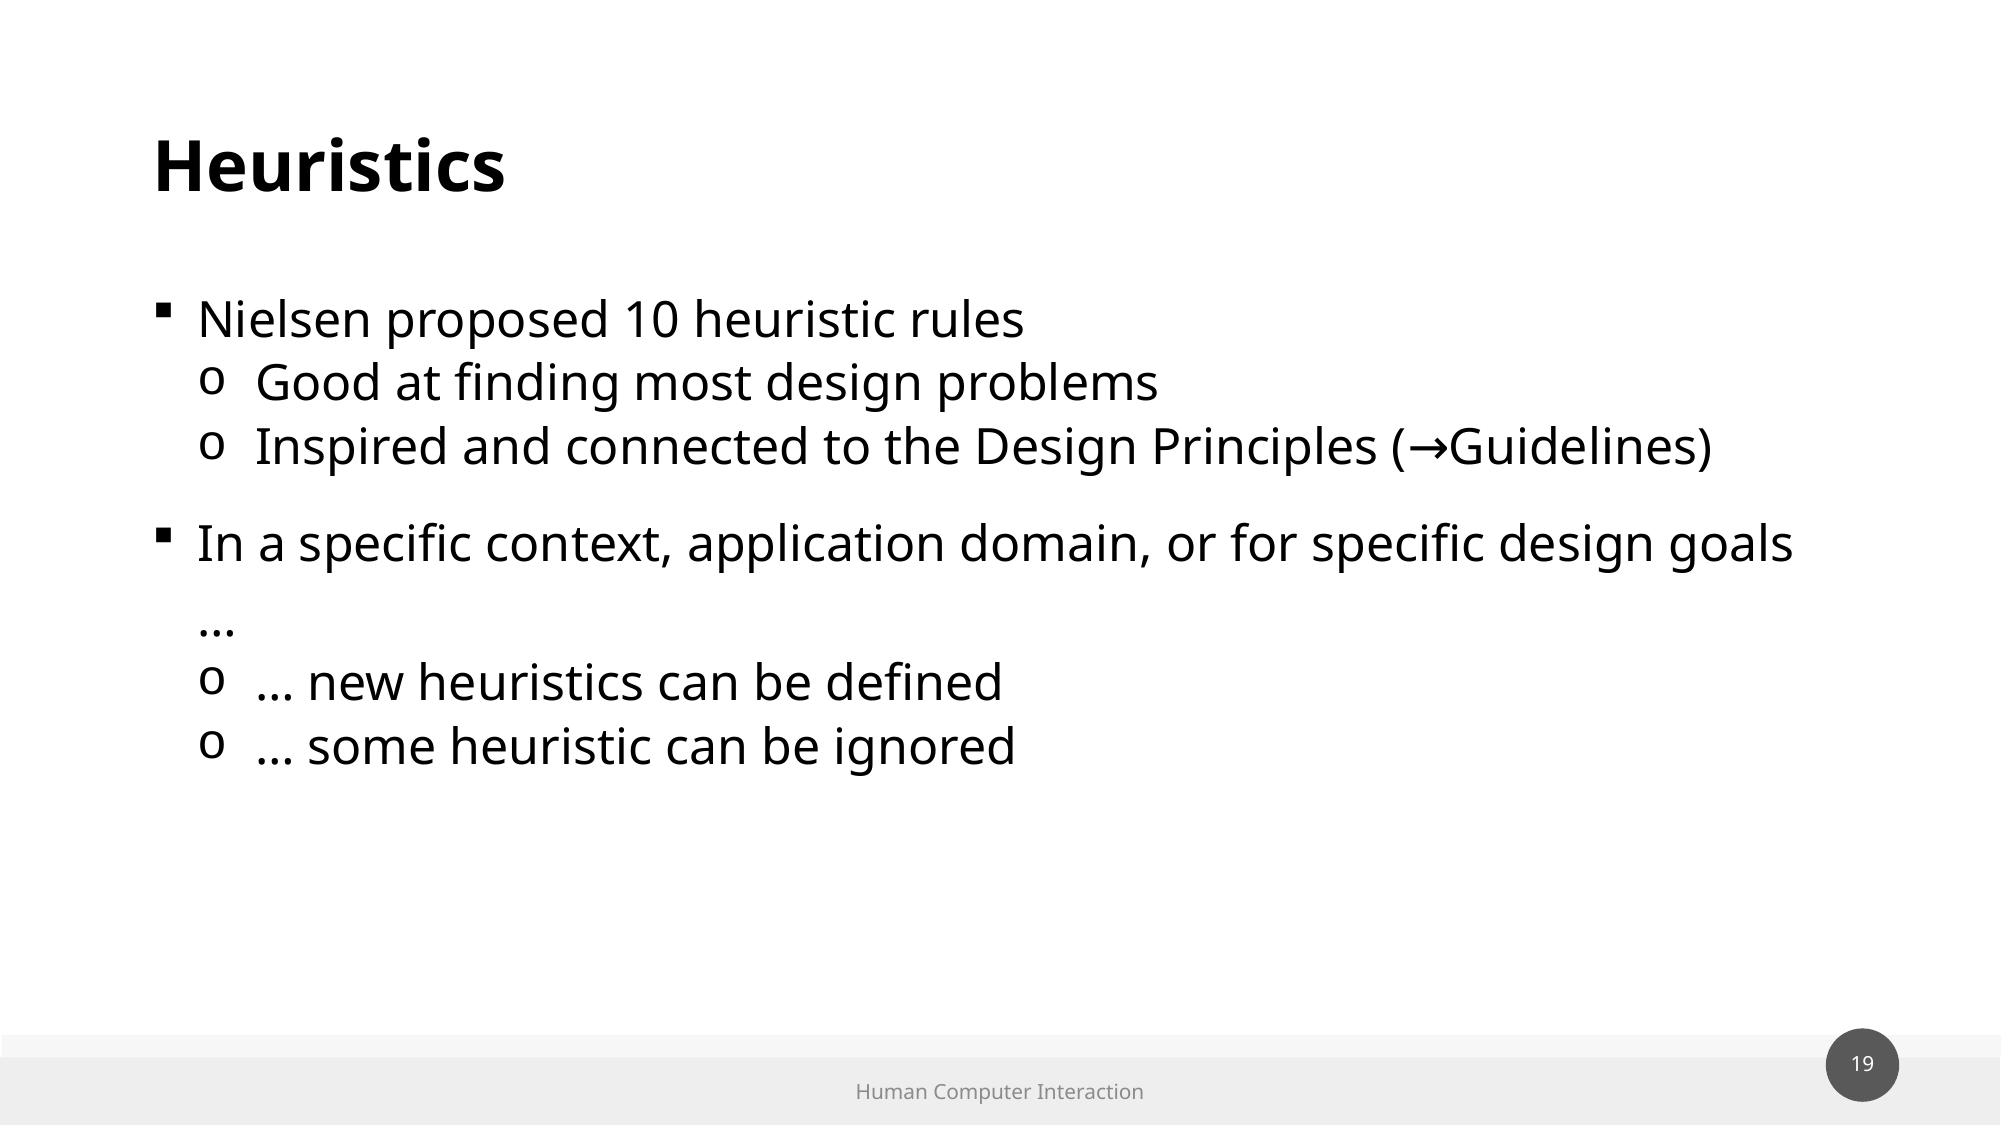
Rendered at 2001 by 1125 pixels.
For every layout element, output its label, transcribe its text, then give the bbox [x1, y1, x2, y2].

list Nielsen proposed 10 heuristic rules Good at finding most design problems Inspired and connected to the Design Principles (→Guidelines) In a specific context, application domain, or for specific design goals … … new heuristics can be defined … some heuristic can be ignored [137, 278, 1863, 1014]
footer Human Computer Interaction [662, 1062, 1338, 1123]
title Heuristics [137, 59, 1863, 278]
